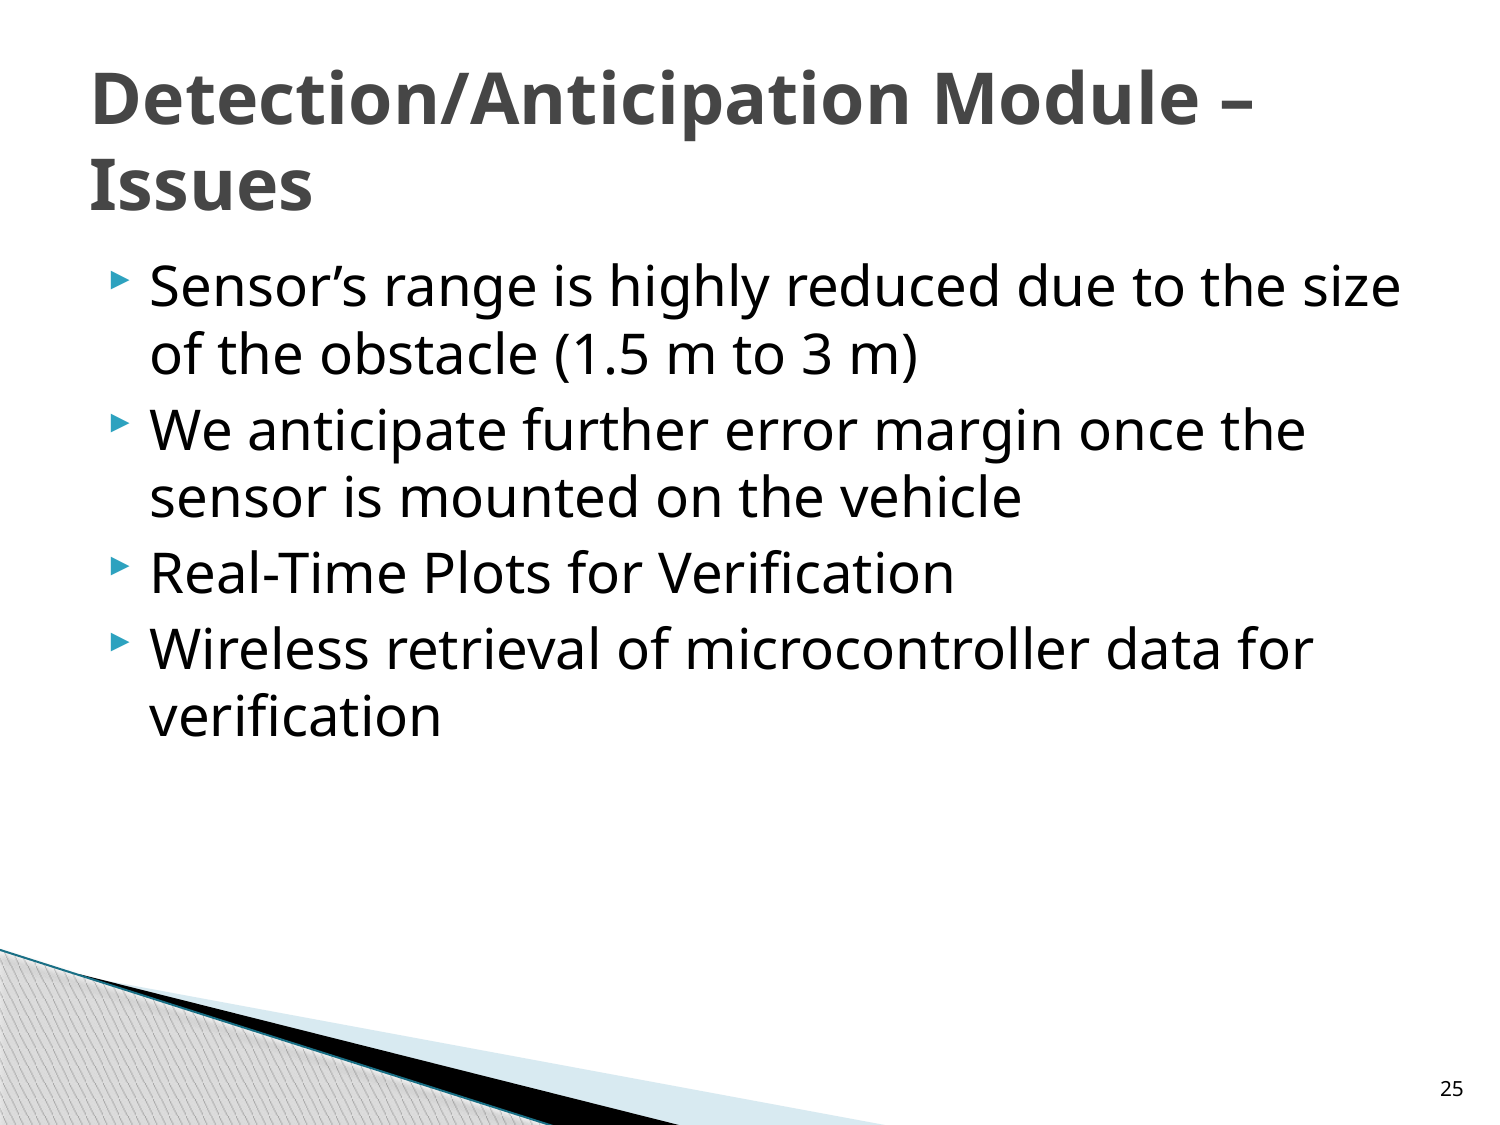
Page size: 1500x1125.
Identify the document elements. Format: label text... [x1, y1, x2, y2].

title Detection/Anticipation Module – Issues [75, 45, 1425, 233]
list Sensor’s range is highly reduced due to the size of the obstacle (1.5 m to 3 m) We anticipate further error margin once the sensor is mounted on the vehicle Real-Time Plots for Verification Wireless retrieval of microcontroller data for verification [75, 243, 1425, 986]
slide_number 25 [1418, 1051, 1479, 1112]
